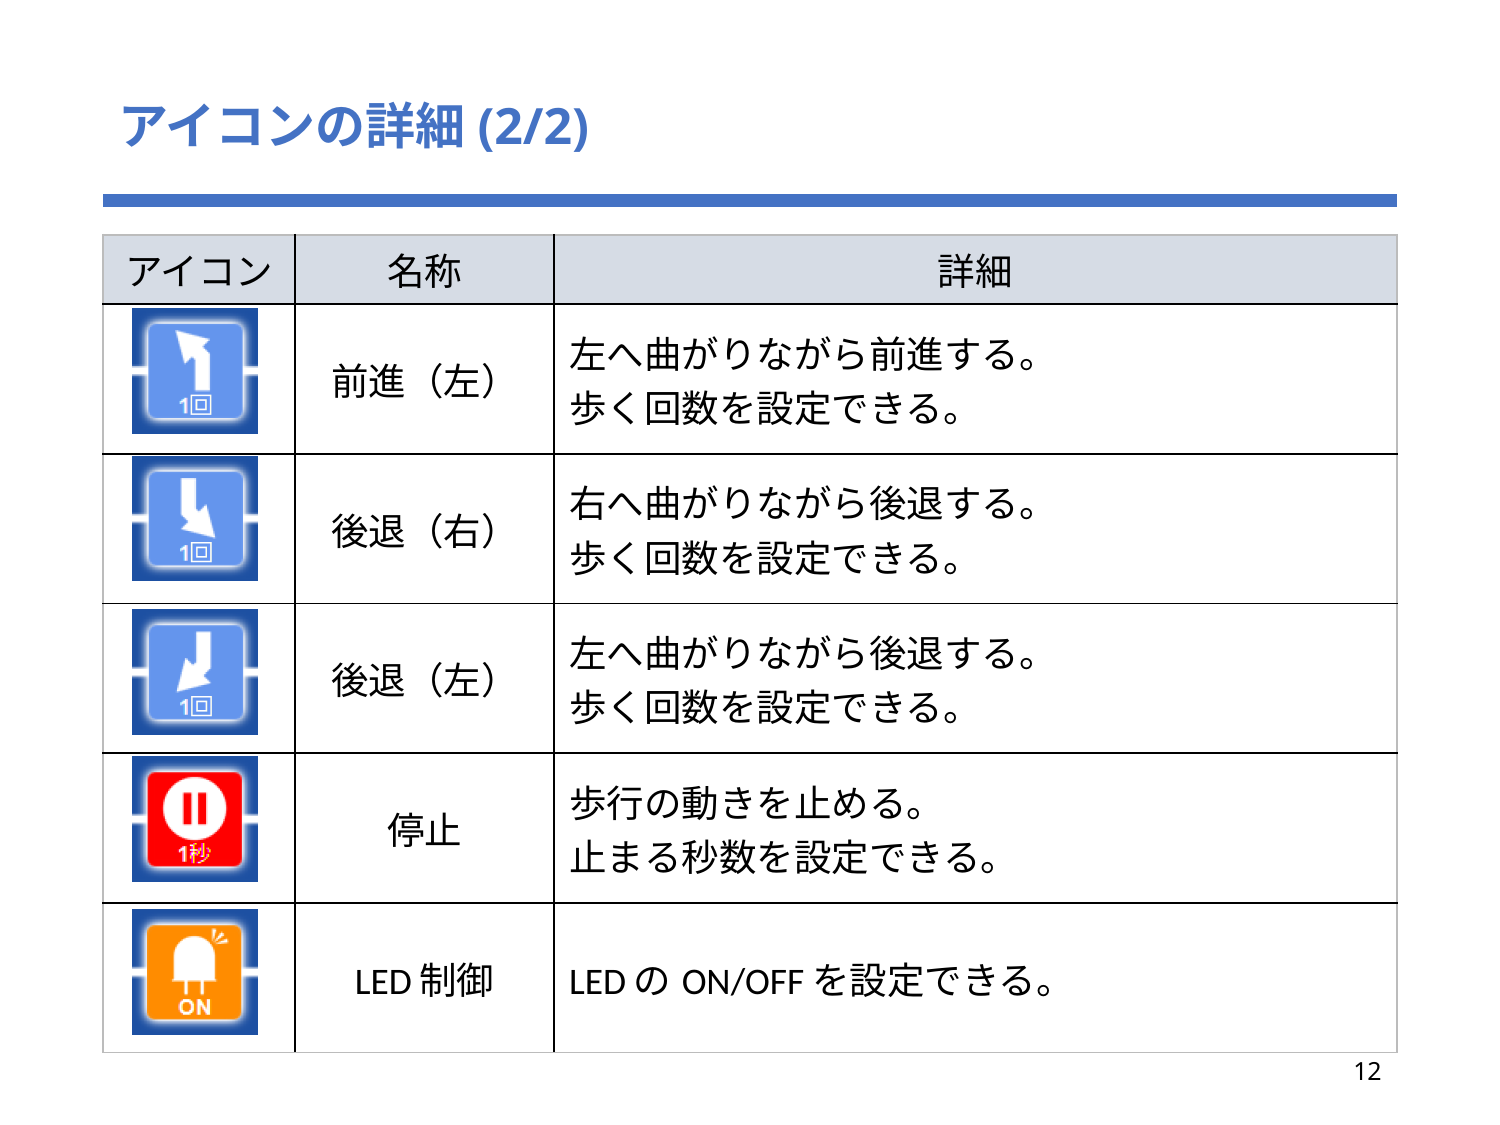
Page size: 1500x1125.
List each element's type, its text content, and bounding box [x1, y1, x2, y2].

table_cell 前進（左） [296, 305, 553, 453]
slide_number 12 [1059, 1053, 1397, 1103]
table_cell 左へ曲がりながら後退する。 歩く回数を設定できる。 [555, 604, 1396, 752]
table_cell [104, 754, 294, 902]
picture [132, 756, 258, 882]
table_header 詳細 [555, 236, 1396, 303]
table_cell [104, 604, 294, 752]
table_cell 歩行の動きを止める。 止まる秒数を設定できる。 [555, 754, 1396, 902]
title アイコンの詳細(2/2) [103, 70, 1397, 187]
table_cell 左へ曲がりながら前進する。 歩く回数を設定できる。 [555, 305, 1396, 453]
table_cell LED制御 [296, 904, 553, 1052]
table_cell [104, 305, 294, 453]
picture [132, 308, 258, 434]
table_cell LEDのON/OFFを設定できる。 [555, 904, 1396, 1052]
table_cell [104, 455, 294, 603]
table_cell 停止 [296, 754, 553, 902]
picture [132, 609, 258, 735]
table_cell 後退（右） [296, 455, 553, 603]
table_cell 後退（左） [296, 604, 553, 752]
table_cell 右へ曲がりながら後退する。 歩く回数を設定できる。 [555, 455, 1396, 603]
picture [132, 456, 258, 582]
picture [132, 909, 258, 1035]
table_header アイコン [104, 236, 294, 303]
table_cell [104, 904, 294, 1052]
table_header 名称 [296, 236, 553, 303]
